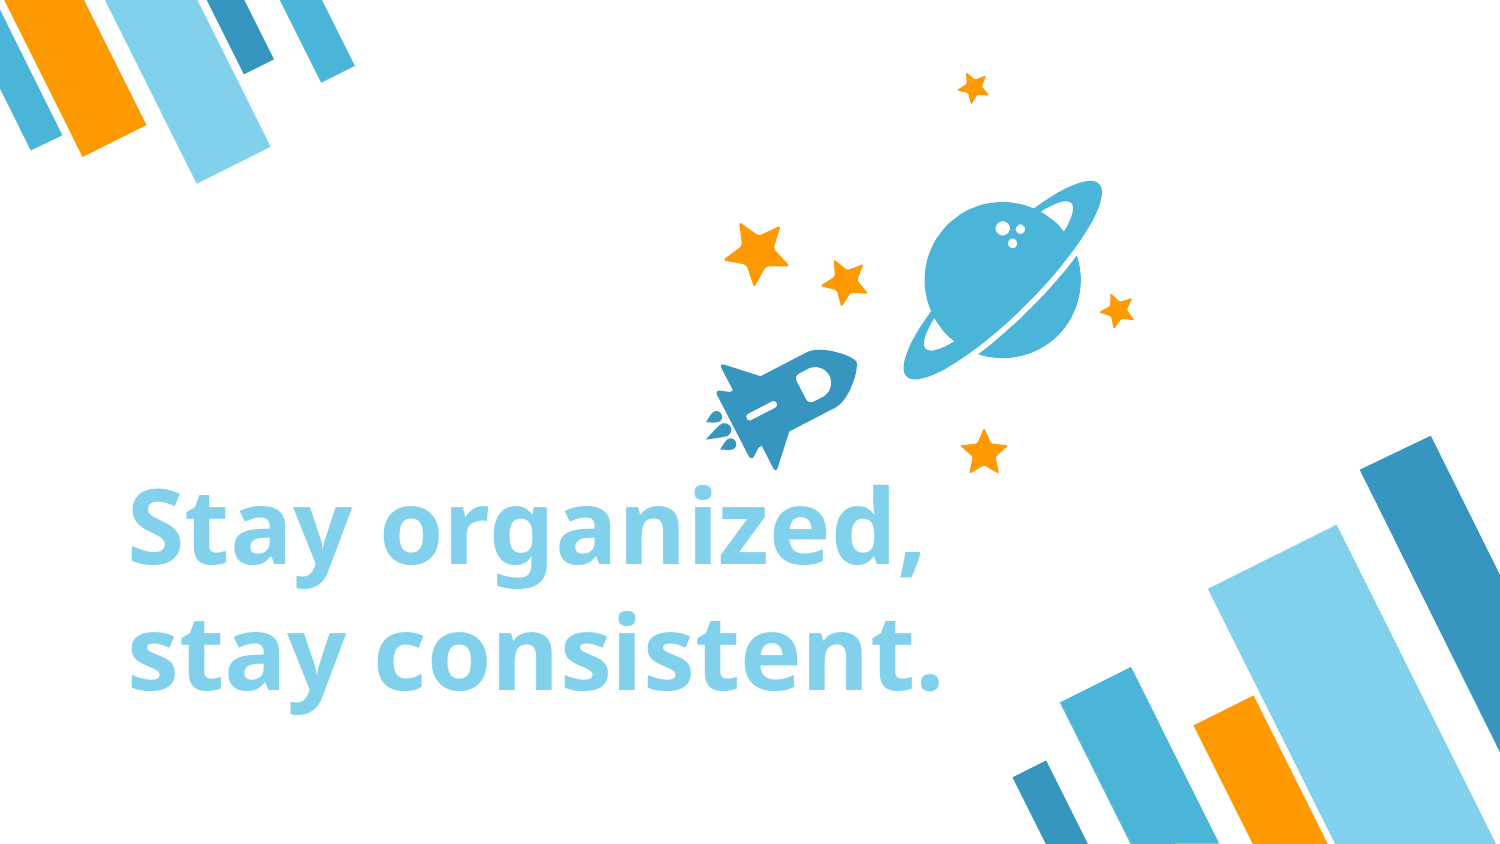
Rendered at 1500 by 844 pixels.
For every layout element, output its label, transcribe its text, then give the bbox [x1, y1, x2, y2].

text_box [957, 72, 989, 104]
text_box [724, 223, 789, 287]
text_box [961, 428, 1008, 474]
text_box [903, 180, 1103, 380]
text_box [821, 260, 868, 307]
title Stay organized, stay consistent. [112, 434, 981, 726]
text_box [712, 336, 844, 469]
text_box [1107, 293, 1134, 329]
